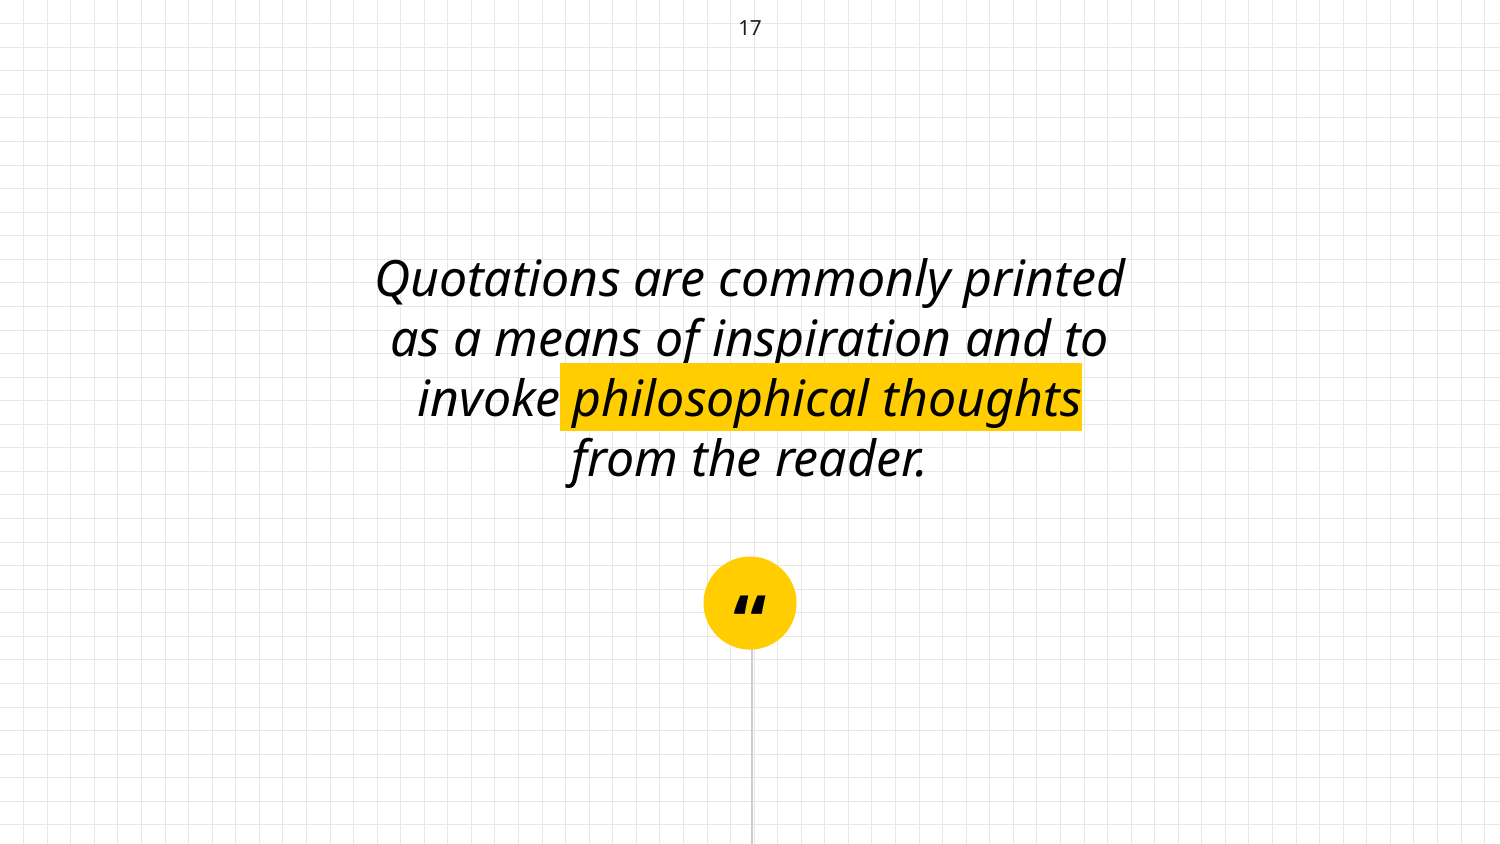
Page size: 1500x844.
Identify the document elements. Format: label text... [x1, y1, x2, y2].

list Quotations are commonly printed as a means of inspiration and to invoke philosophical thoughts from the reader. [345, 367, 1155, 502]
slide_number 17 [705, 0, 795, 65]
